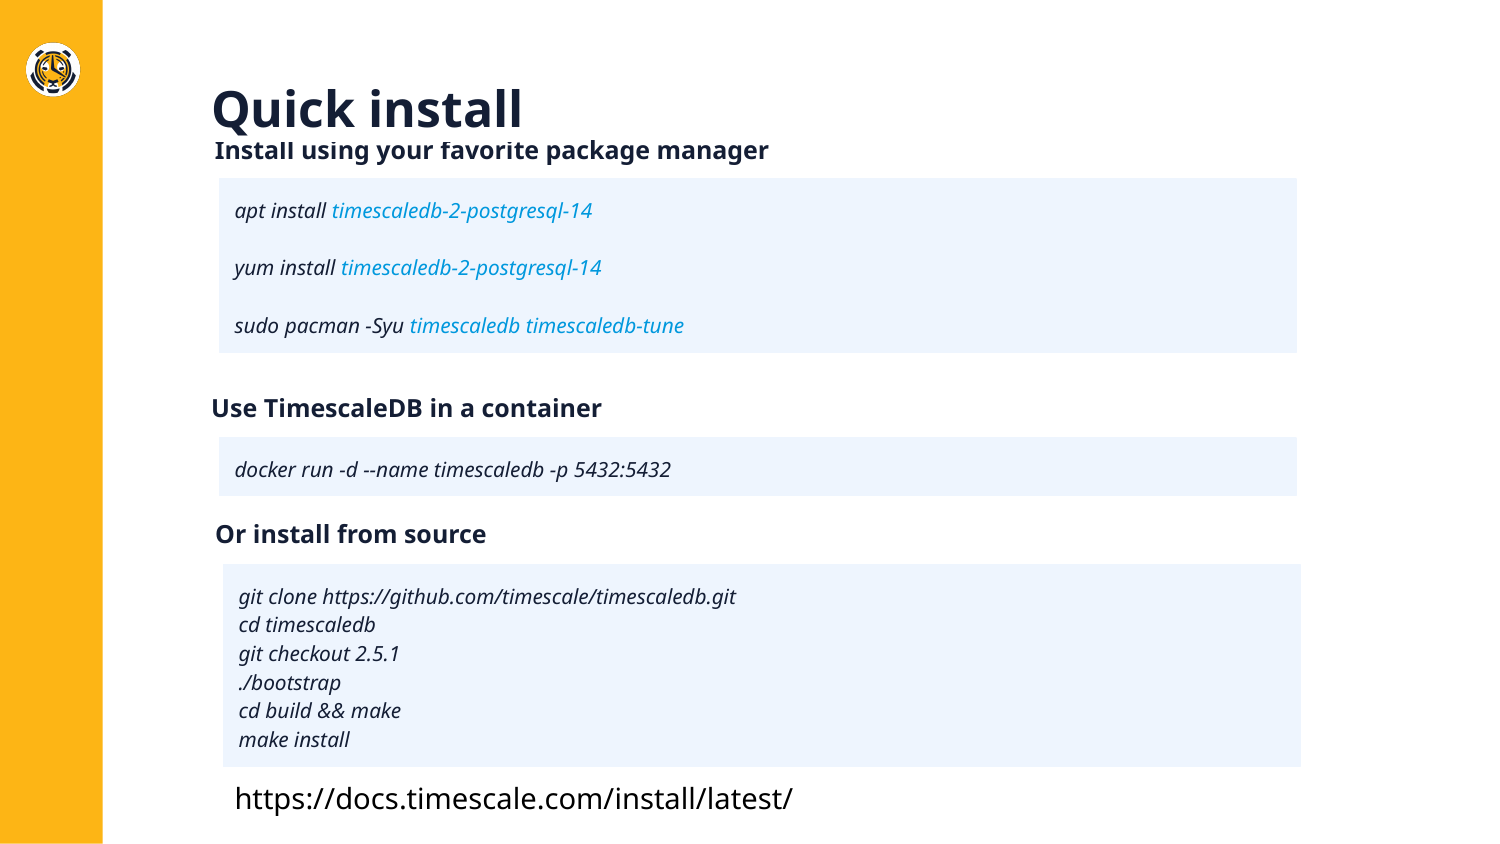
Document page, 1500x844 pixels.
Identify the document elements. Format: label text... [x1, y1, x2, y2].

text_box docker run -d --name timescaledb -p 5432:5432 [219, 438, 1296, 496]
text_box Use TimescaleDB in a container [196, 377, 1057, 438]
picture [21, 38, 82, 100]
text_box git clone https://github.com/timescale/timescaledb.git cd timescaledb git checkout 2.5.1 ./bootstrap cd build && make make install [223, 564, 1300, 767]
text_box apt install timescaledb-2-postgresql-14 yum install timescaledb-2-postgresql-14 sudo pacman -Syu timescaledb timescaledb-tune [219, 178, 1296, 353]
text_box Install using your favorite package manager [199, 119, 1060, 180]
text_box Quick install [196, 32, 905, 153]
text_box [0, 0, 103, 844]
text_box https://docs.timescale.com/install/latest/ [219, 765, 906, 831]
text_box Or install from source [200, 503, 1061, 564]
